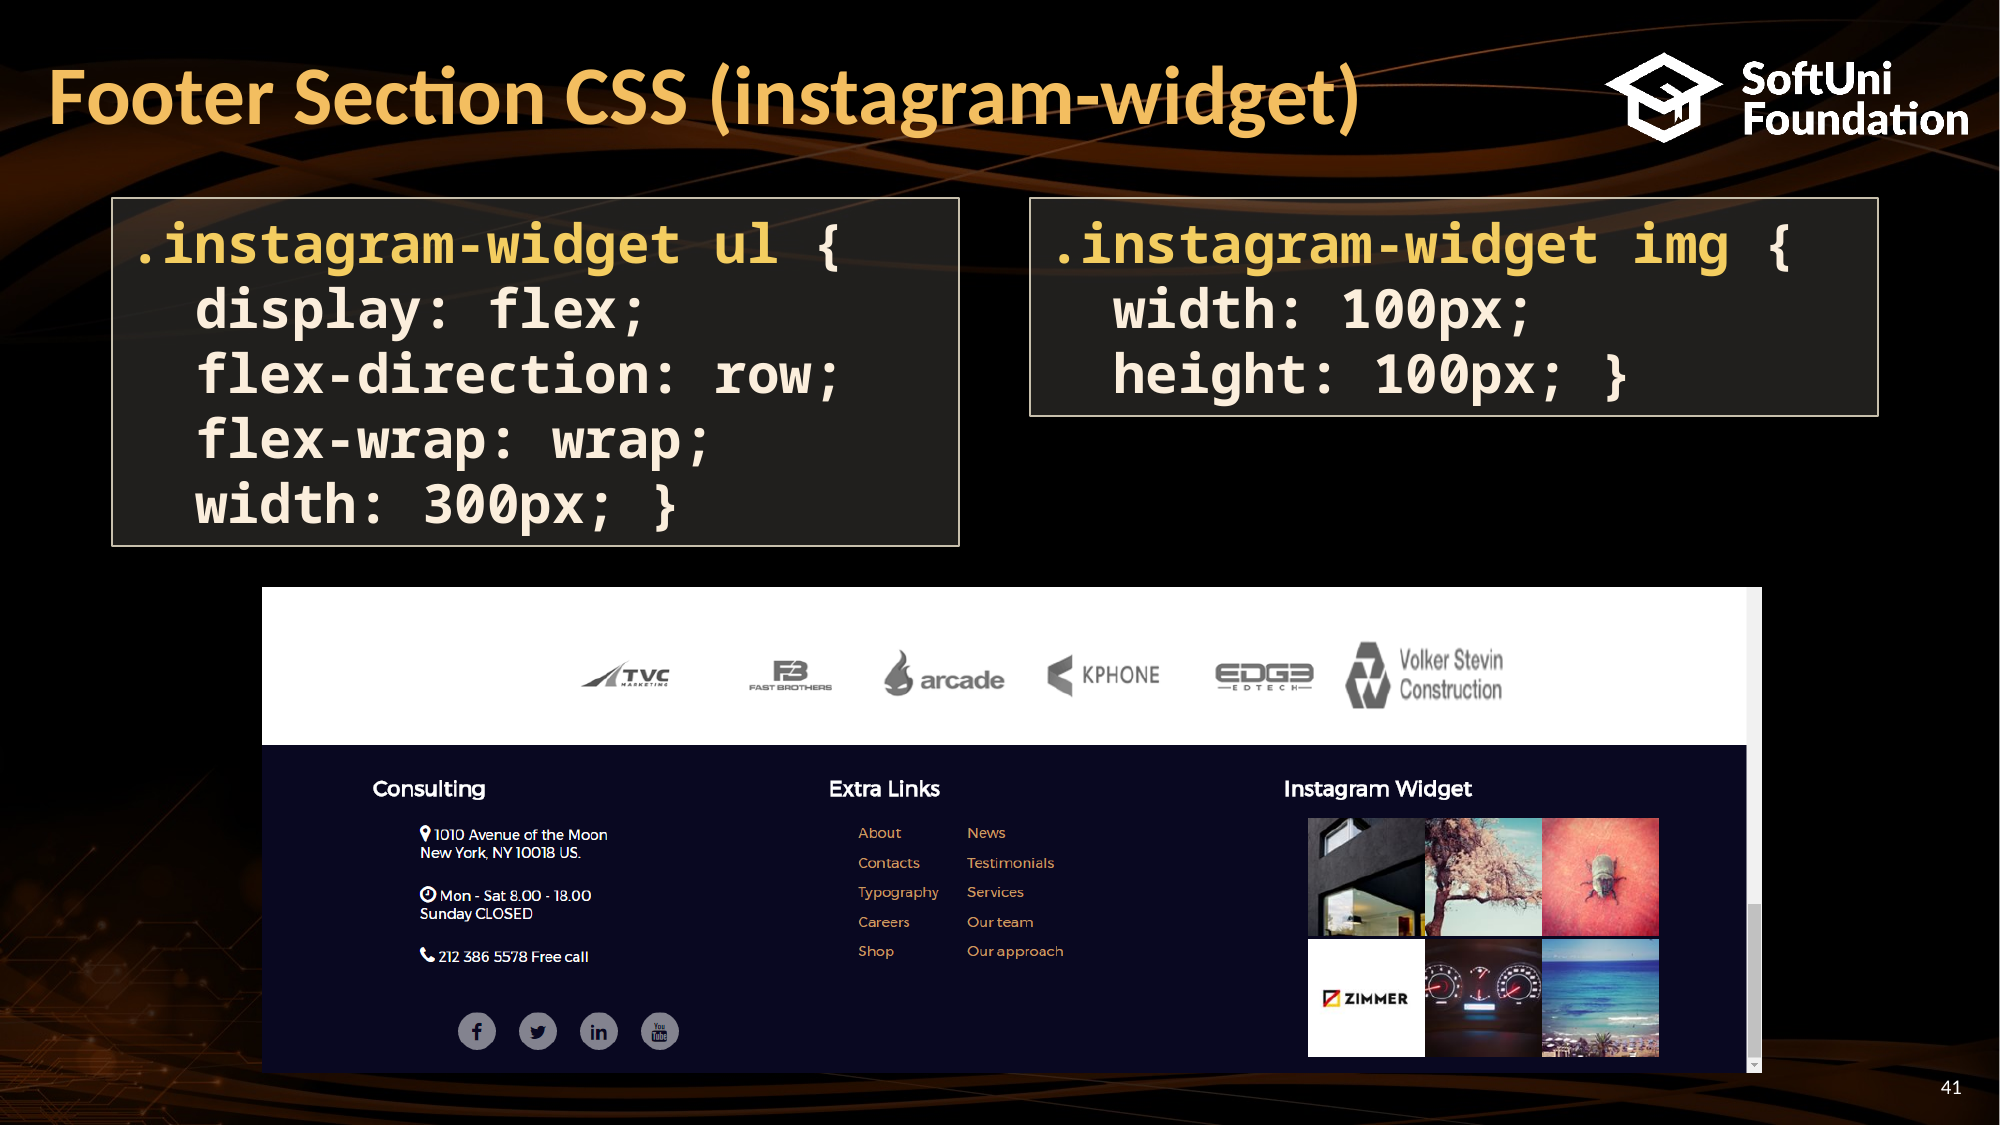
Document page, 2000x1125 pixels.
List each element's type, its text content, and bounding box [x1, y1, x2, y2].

picture [0, 0, 2000, 1125]
text_box .instagram-widget img { width: 100px; height: 100px; } [1030, 197, 1878, 417]
text_box .instagram-widget ul { display: flex; flex-direction: row; flex-wrap: wrap; width: 300px; } [112, 197, 960, 547]
slide_number 41 [1897, 1070, 1968, 1103]
title Footer Section CSS (instagram-widget) [30, 6, 1602, 189]
